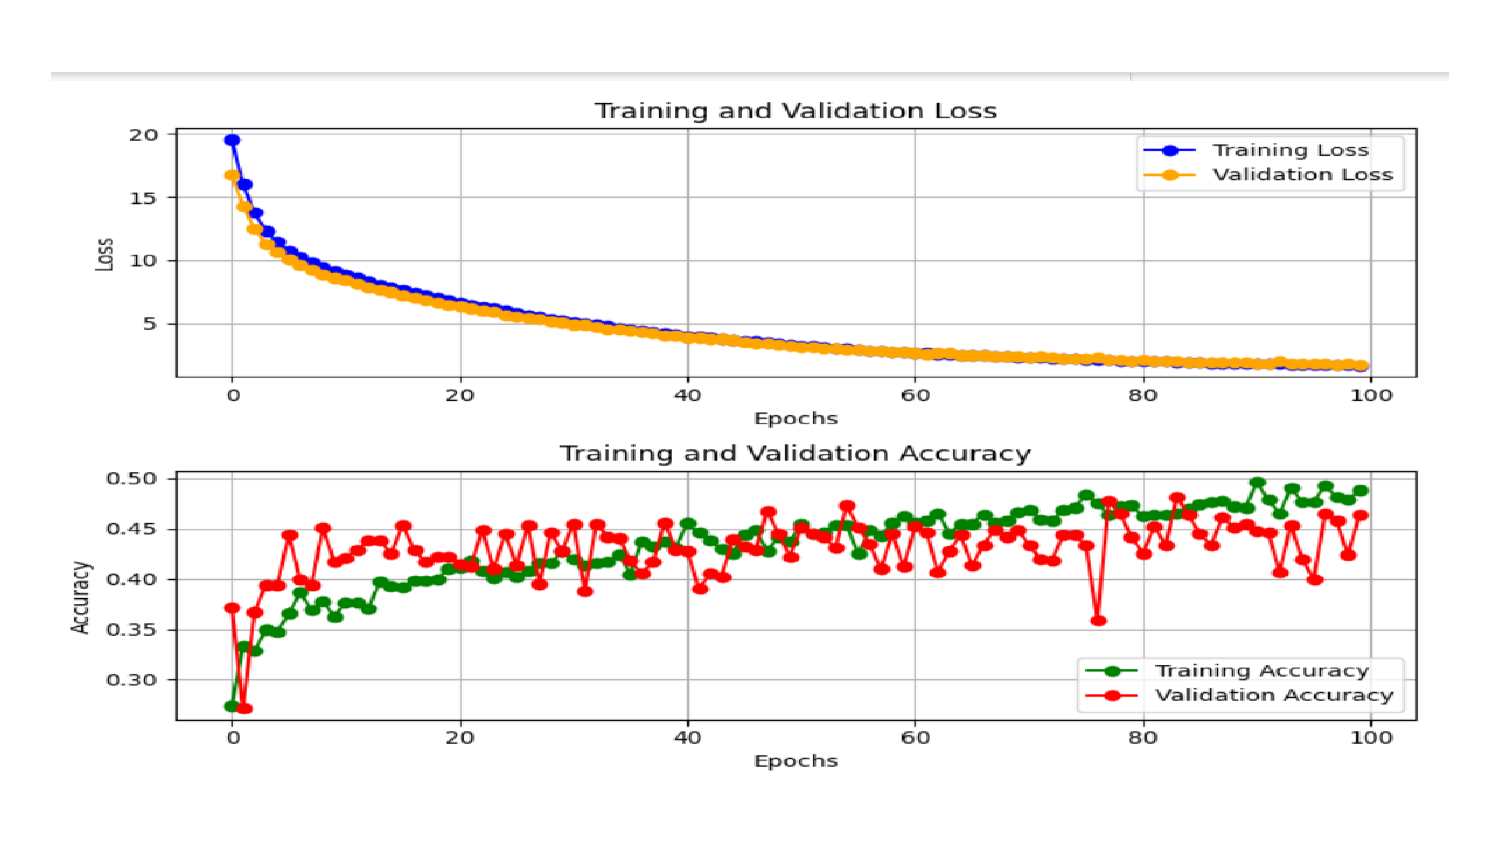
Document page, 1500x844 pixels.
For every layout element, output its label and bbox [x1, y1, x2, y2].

picture [50, 72, 1450, 776]
